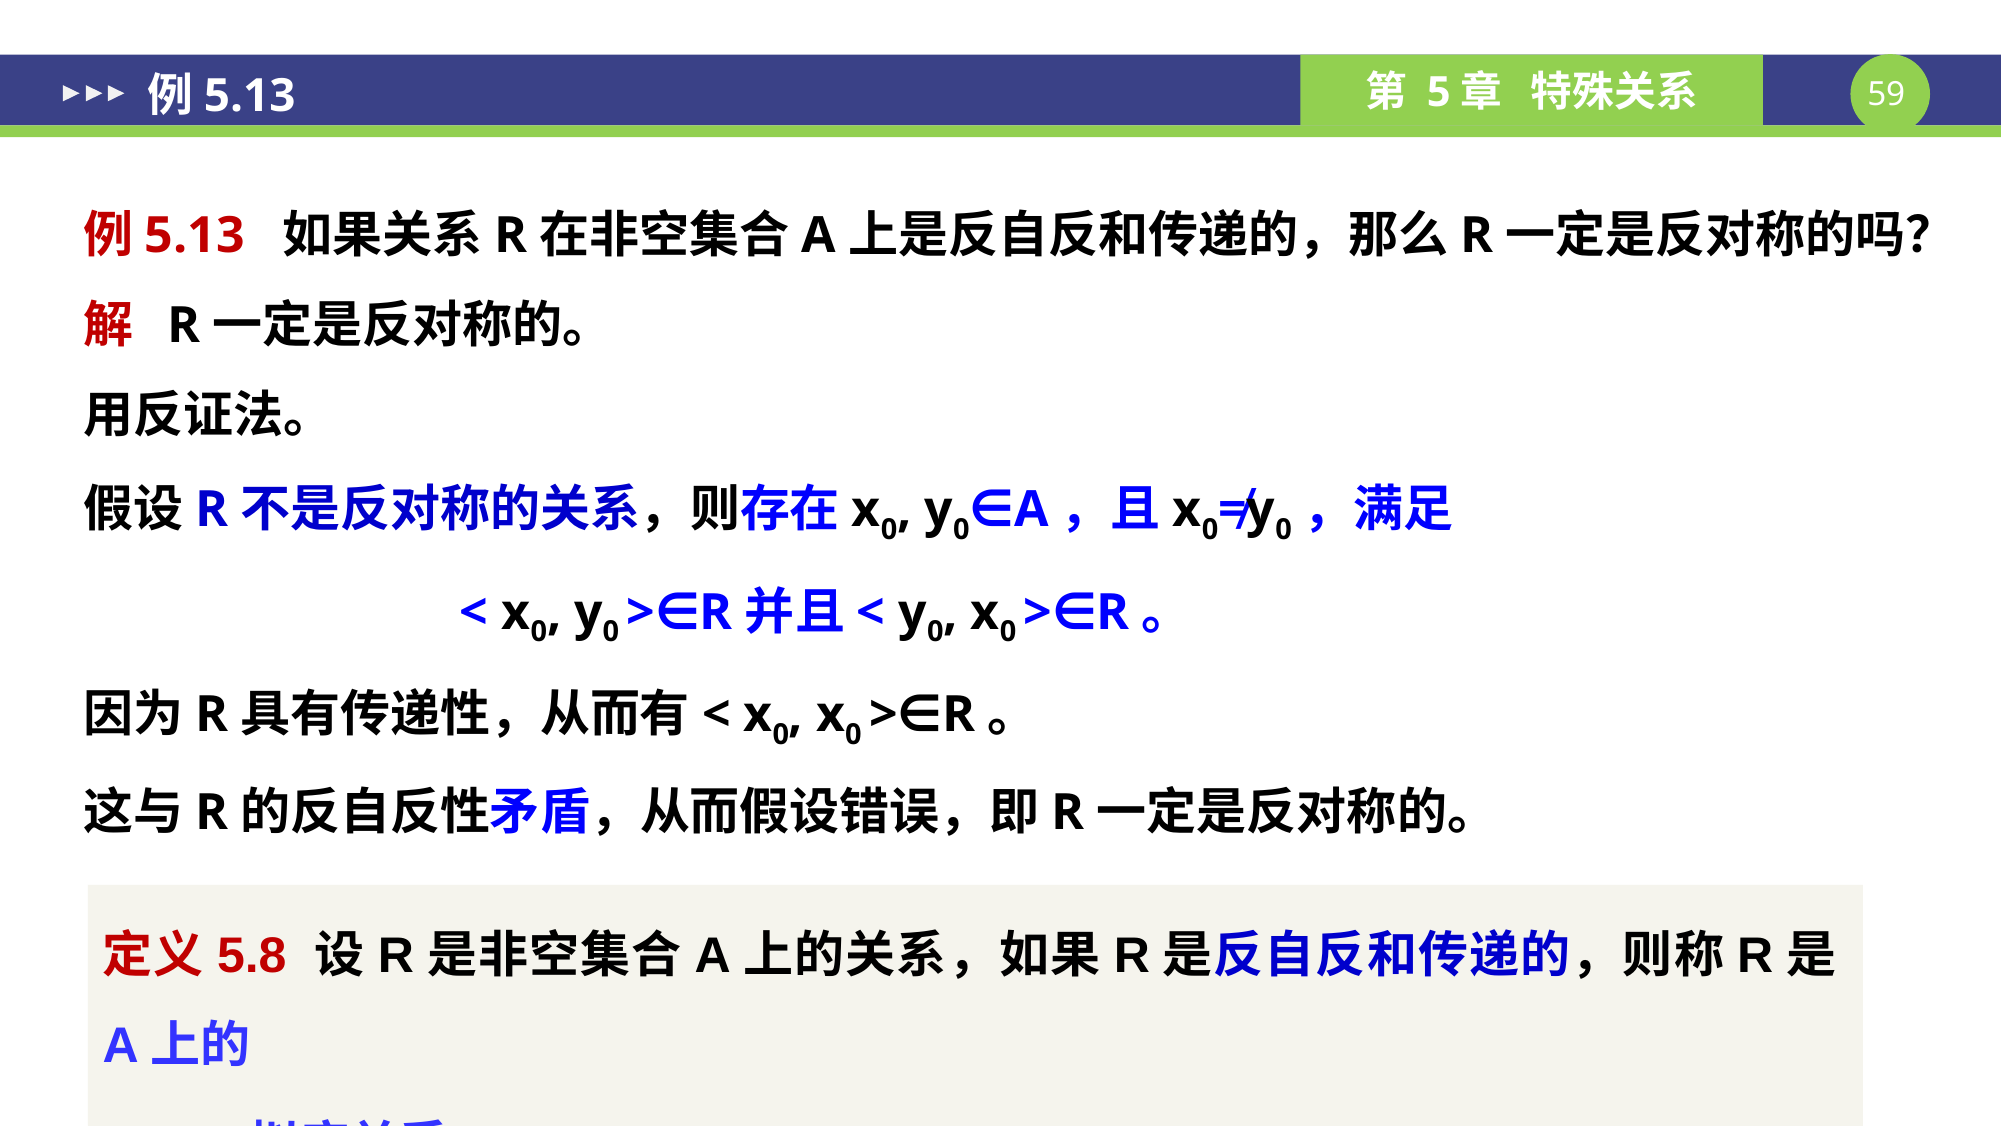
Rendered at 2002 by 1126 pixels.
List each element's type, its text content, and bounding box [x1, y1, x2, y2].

list 例5.13 如果关系R在非空集合A上是反自反和传递的，那么R一定是反对称的吗？ 解 R一定是反对称的。 用反证法。 假设R不是反对称的关系，则存在x0, y0∈A，且x0≠y0，满足 < x0, y0 >∈R并且< y0, x0 >∈R。 因为R具有传递性，从而有< x0, x0 >∈R。 这与R的反自反性矛盾，从而假设错误，即R一定是反对称的。 [63, 162, 1938, 913]
text_box 定义5.8 设R是非空集合A上的关系，如果R是反自反和传递的，则称R是A上的 拟序关系。 [87, 884, 1863, 1126]
title 例5.13 [127, 57, 1003, 129]
